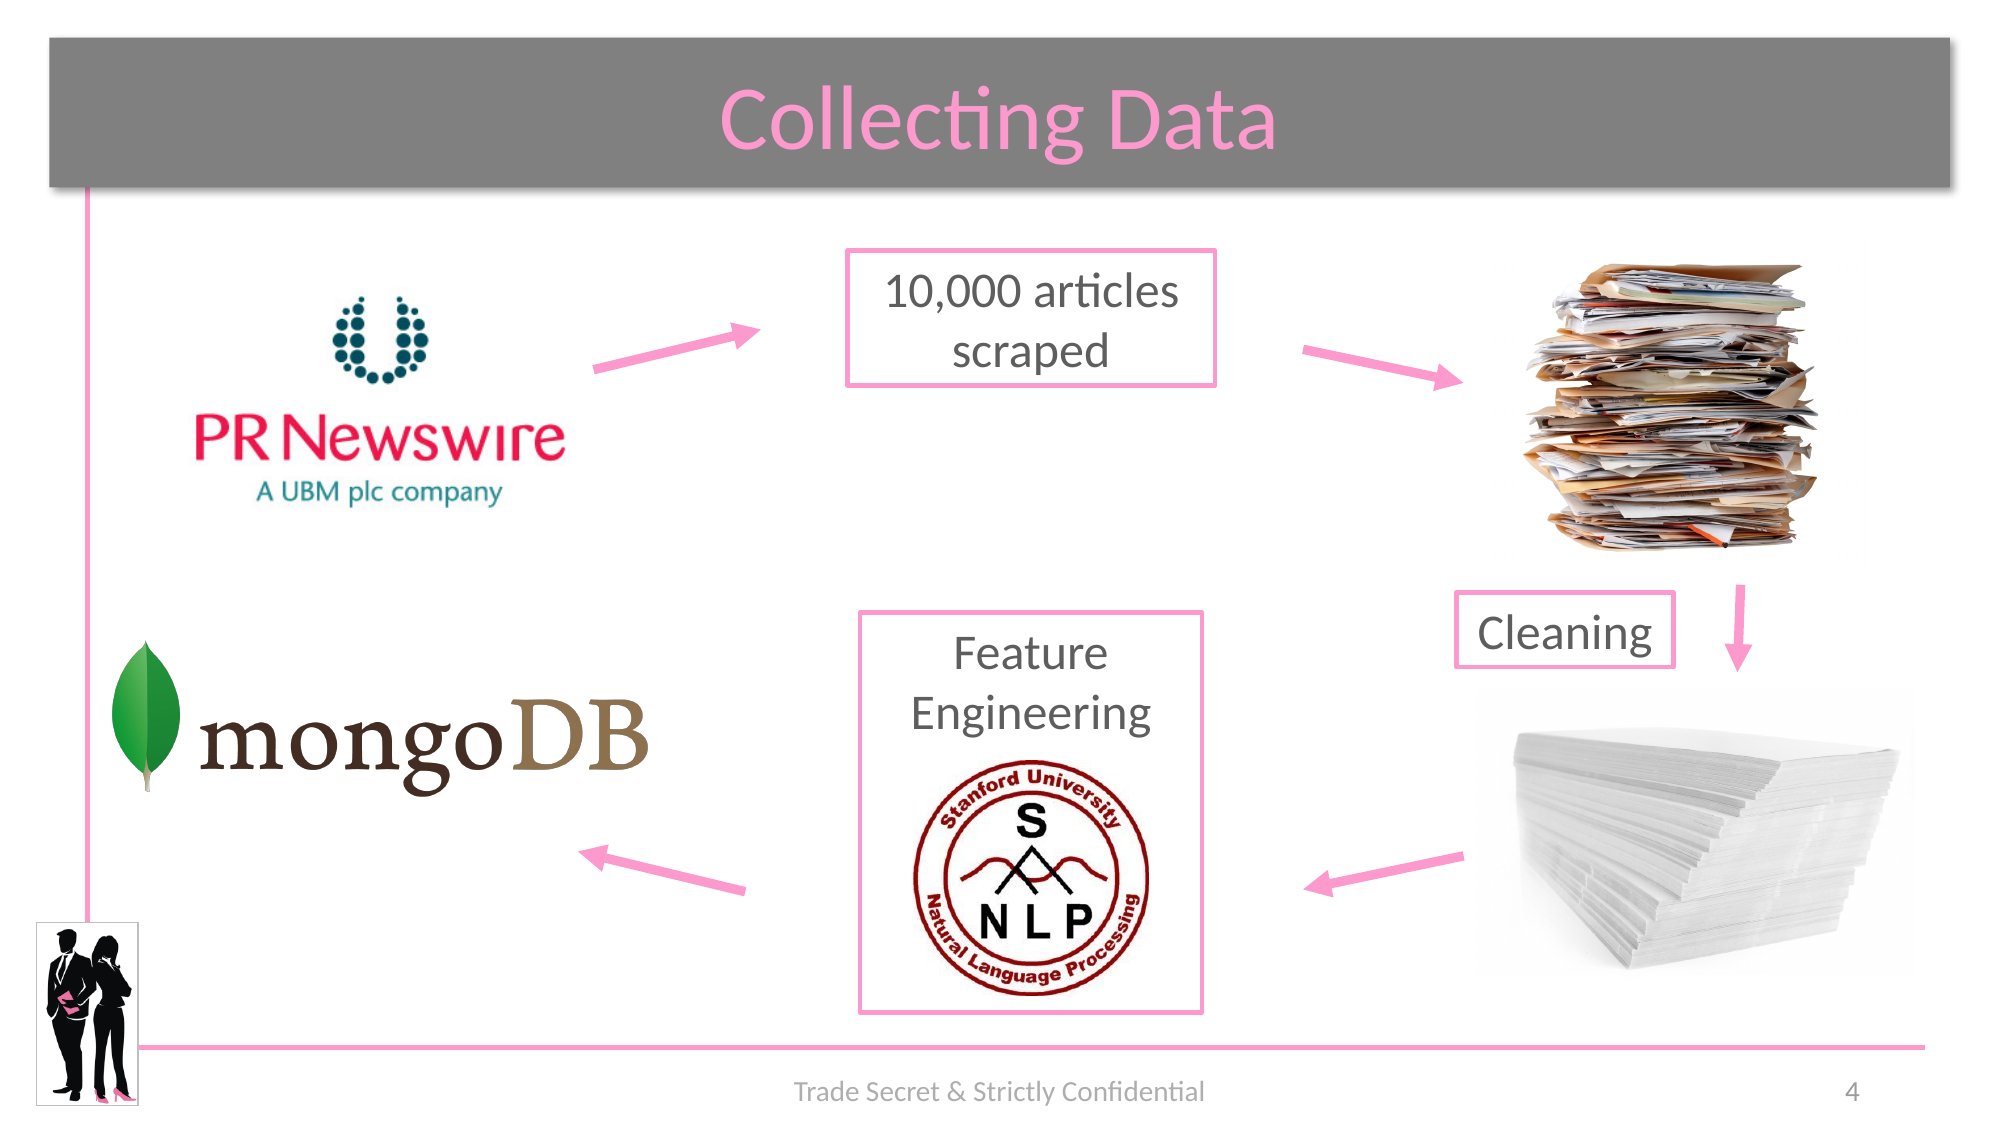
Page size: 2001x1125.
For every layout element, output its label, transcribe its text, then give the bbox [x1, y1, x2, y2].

text_box Cleaning [1456, 592, 1674, 668]
title Collecting Data [49, 37, 1950, 188]
picture [37, 923, 137, 1105]
picture [1487, 236, 1866, 570]
picture [177, 277, 581, 530]
text_box 10,000 articles scraped [847, 250, 1216, 386]
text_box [1302, 855, 1464, 890]
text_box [859, 612, 1203, 1027]
picture [91, 622, 667, 815]
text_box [593, 329, 762, 370]
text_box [1737, 584, 1741, 673]
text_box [577, 851, 746, 892]
picture [1473, 687, 1914, 981]
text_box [1302, 349, 1464, 384]
